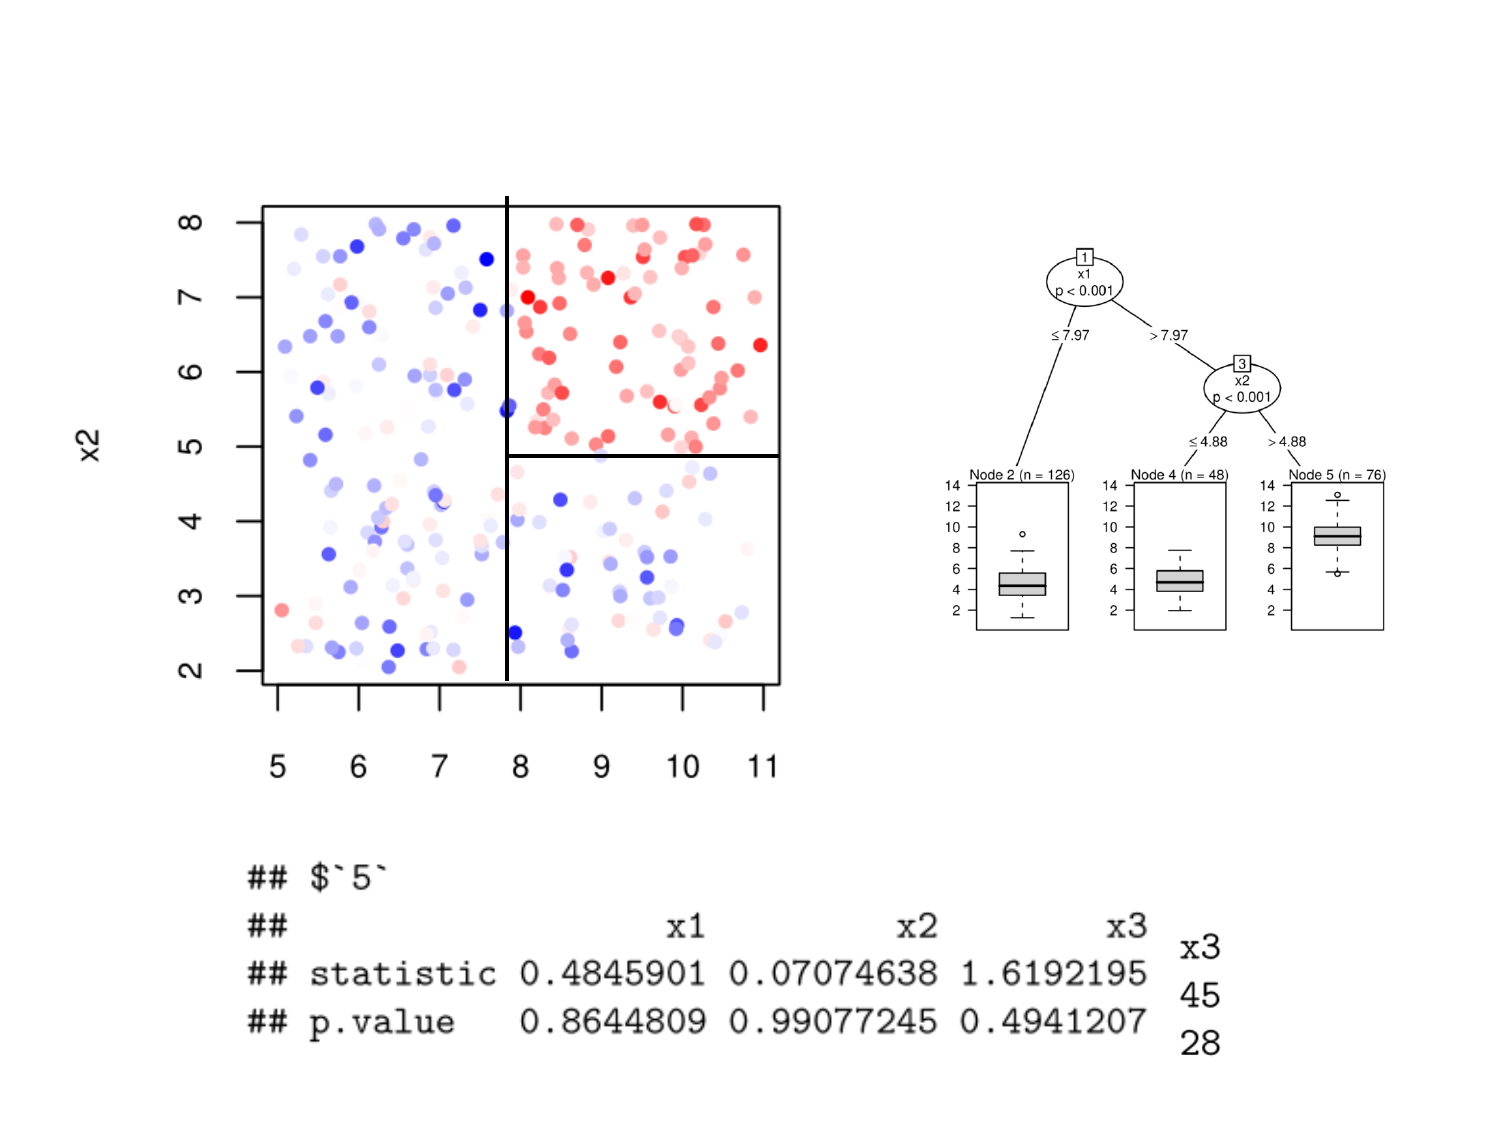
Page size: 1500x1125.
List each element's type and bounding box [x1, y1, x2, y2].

picture [938, 243, 1396, 646]
picture [45, 196, 1368, 1094]
